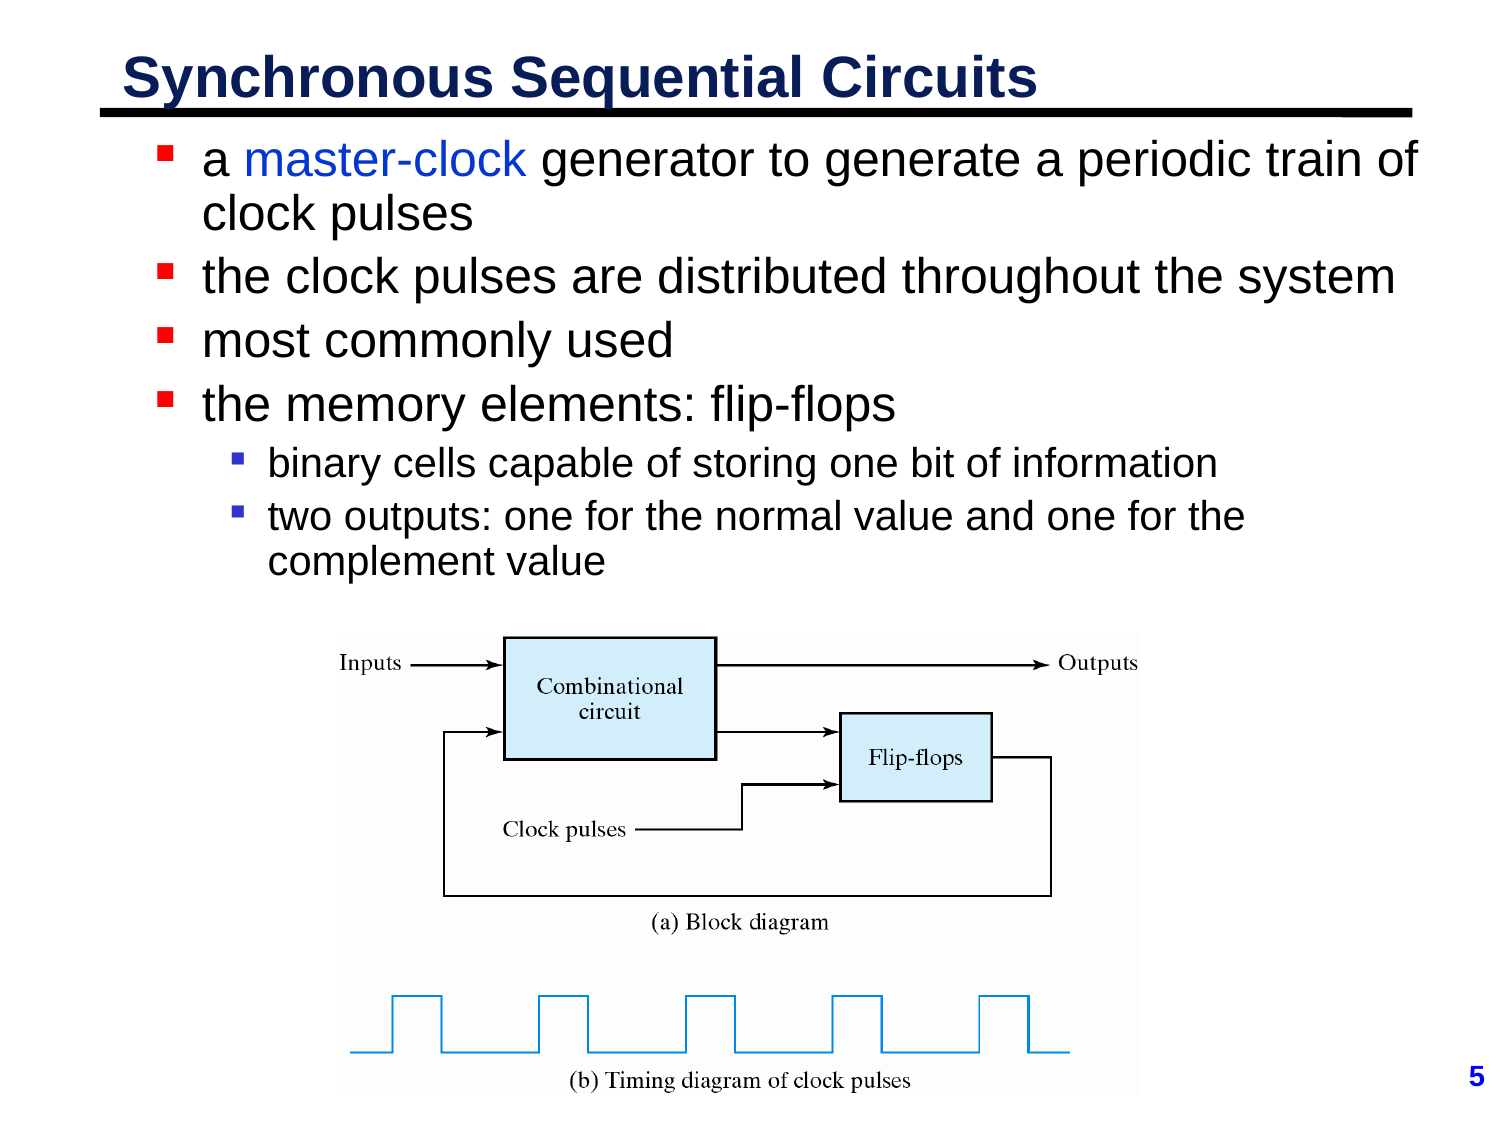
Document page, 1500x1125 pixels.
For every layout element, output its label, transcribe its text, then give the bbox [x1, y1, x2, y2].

title Synchronous Sequential Circuits [112, 44, 1061, 115]
picture [336, 633, 1140, 1095]
text_box a master-clock generator to generate a periodic train of clock pulses the clock pulses are distributed throughout the system most commonly used the memory elements: flip-flops binary cells capable of storing one bit of information two outputs: one for the normal value and one for the complement value [64, 125, 1436, 988]
